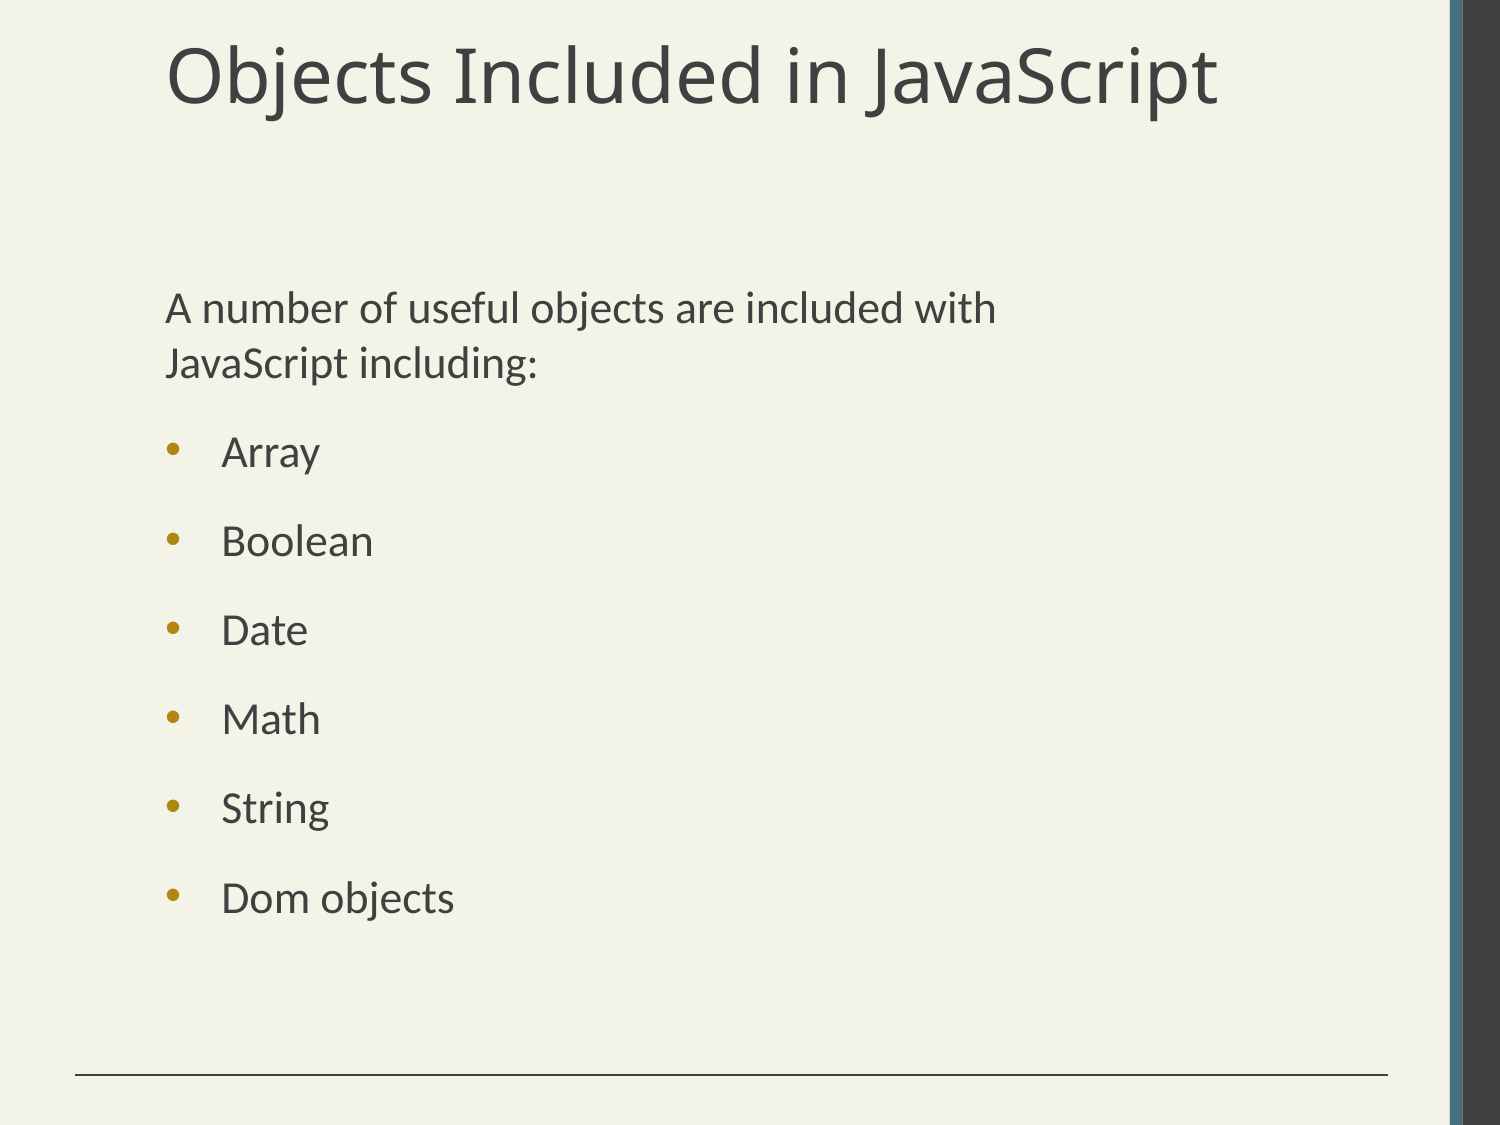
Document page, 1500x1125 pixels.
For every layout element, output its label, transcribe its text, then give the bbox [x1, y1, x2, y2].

list A number of useful objects are included with JavaScript including: Array Boolean Date Math String Dom objects [150, 270, 1200, 1013]
title Objects Included in JavaScript [150, 20, 1425, 188]
